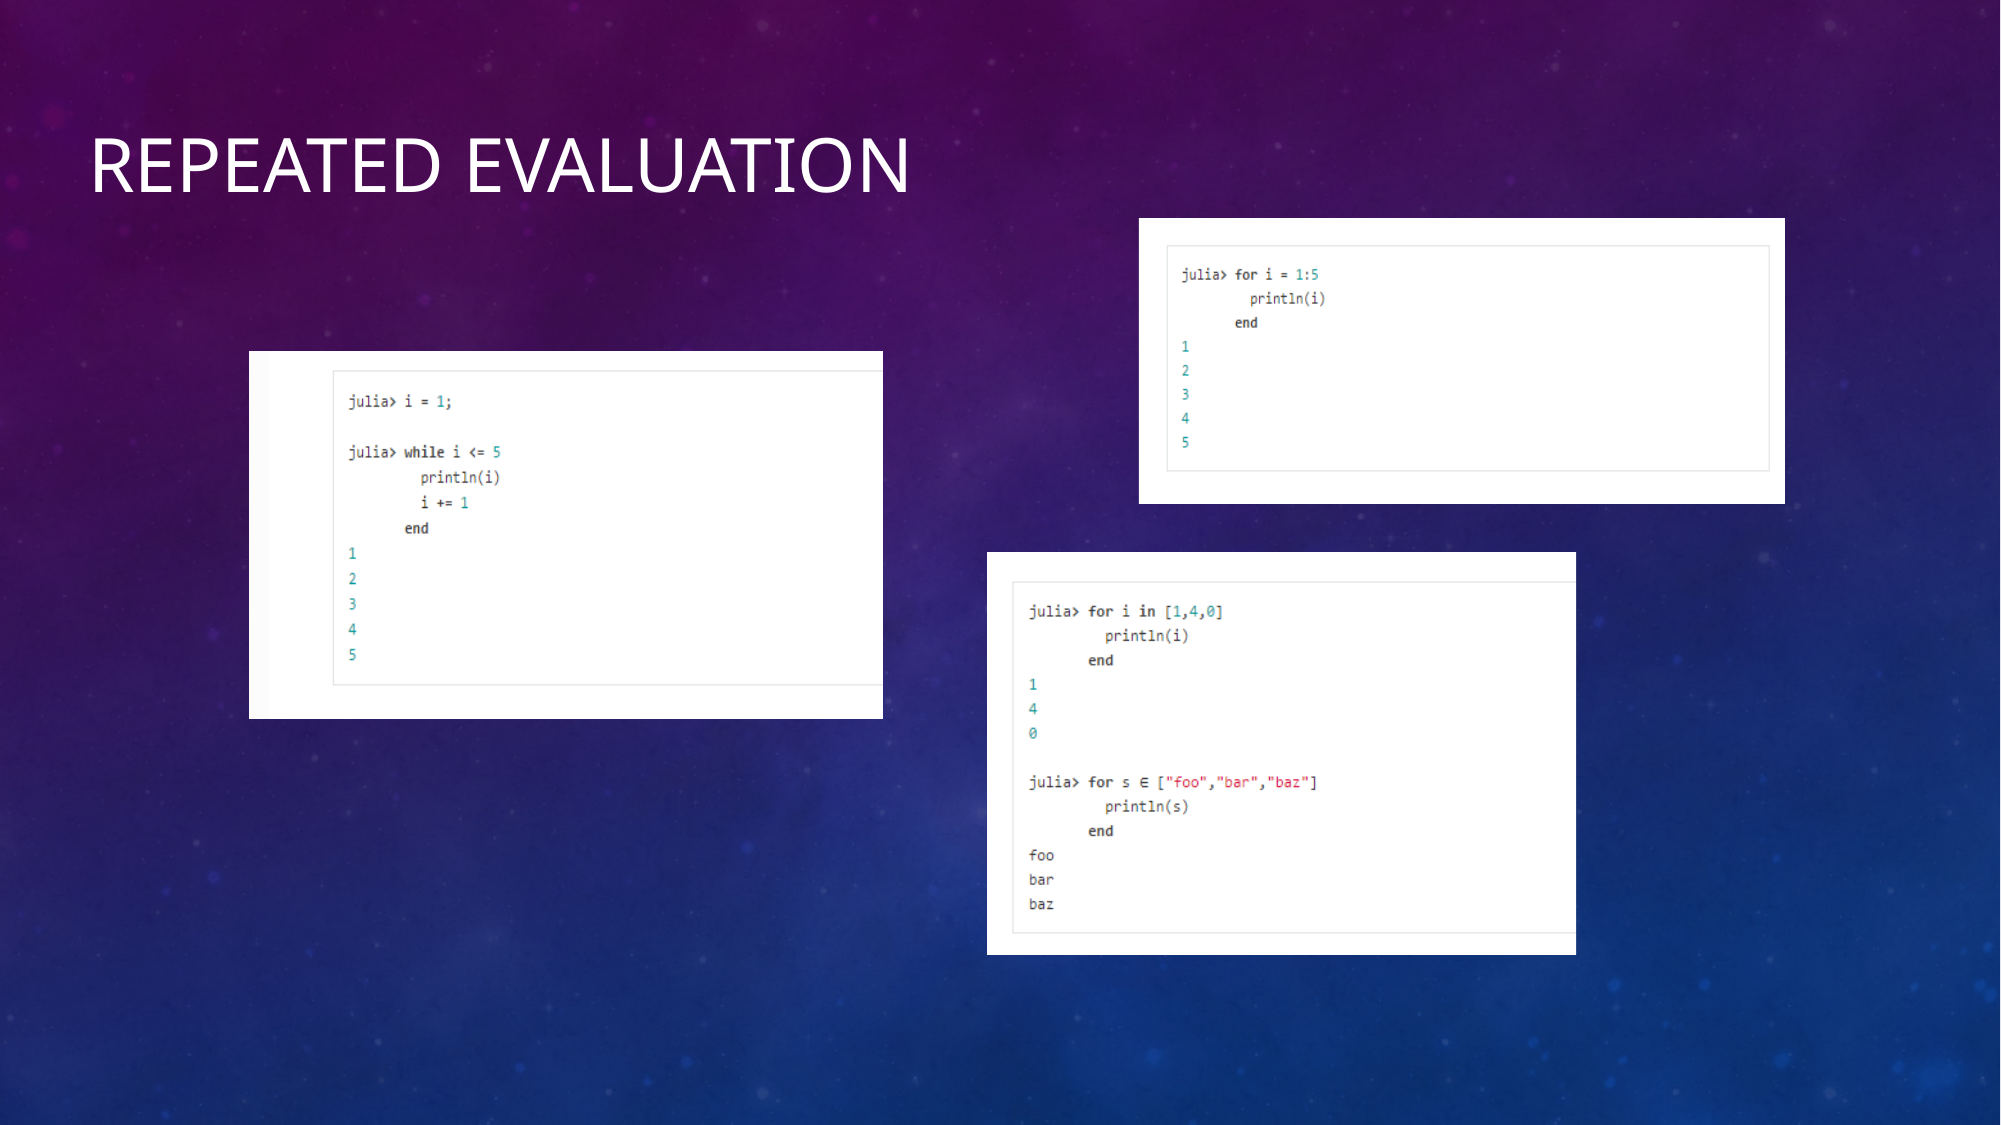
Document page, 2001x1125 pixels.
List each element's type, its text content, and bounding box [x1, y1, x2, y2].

title Repeated Evaluation [68, 97, 1932, 223]
picture [0, 0, 2001, 1125]
